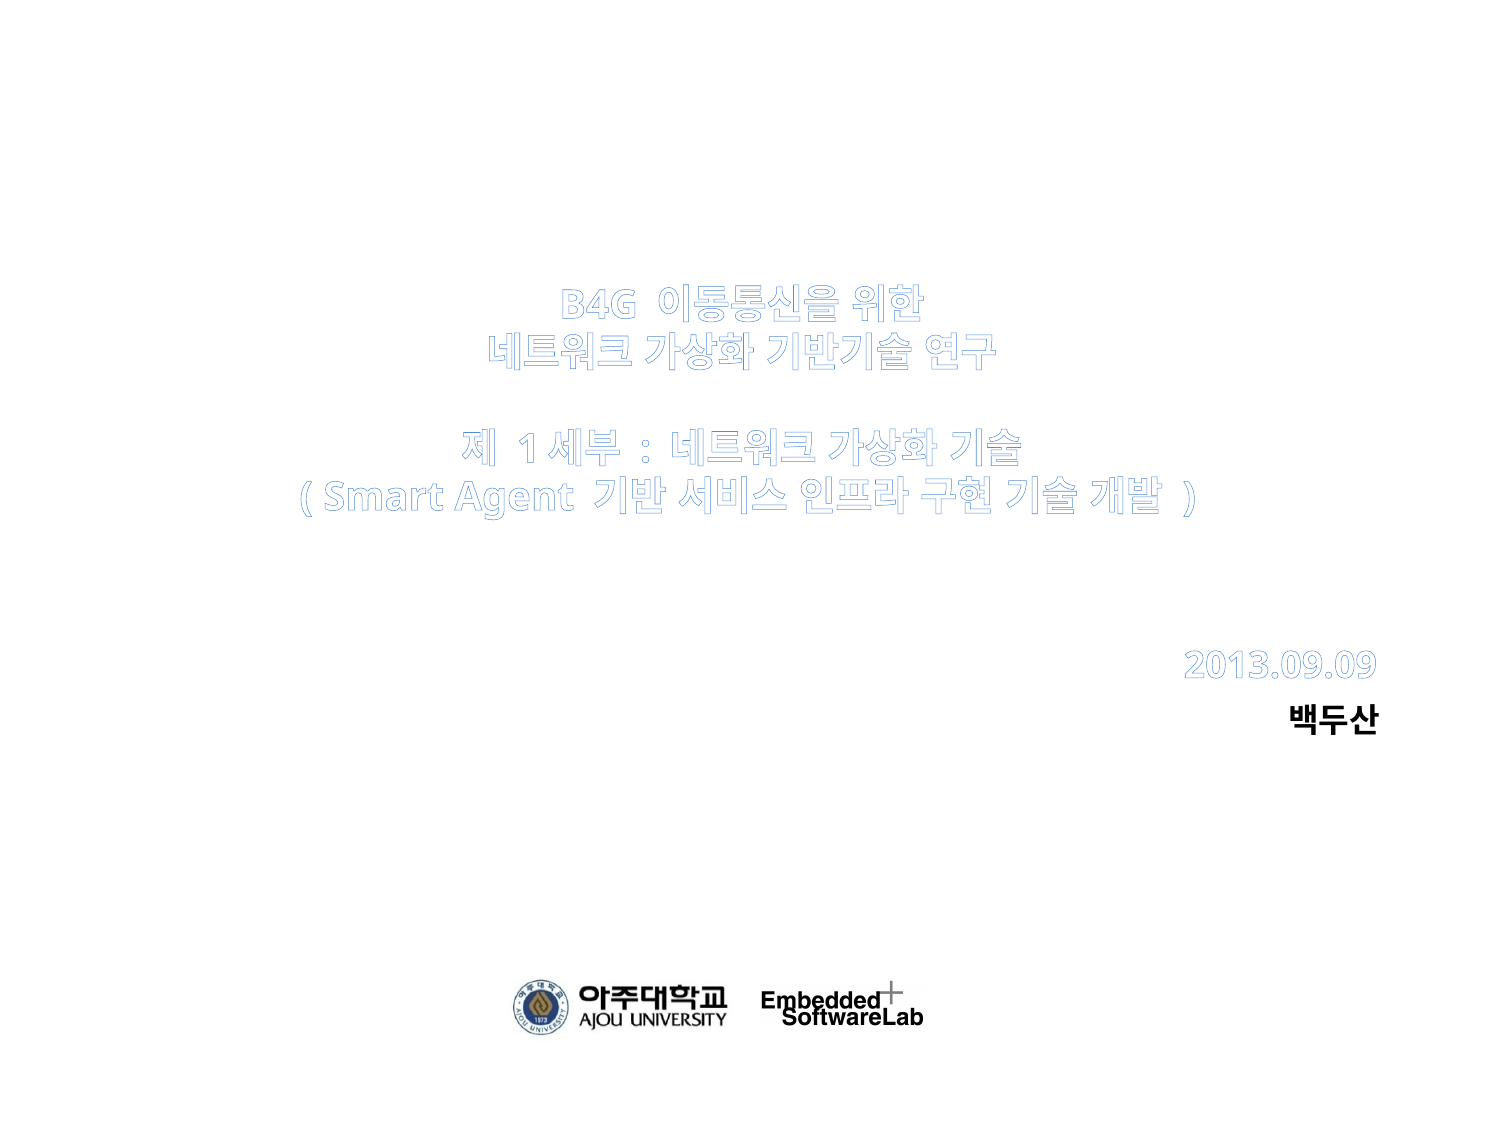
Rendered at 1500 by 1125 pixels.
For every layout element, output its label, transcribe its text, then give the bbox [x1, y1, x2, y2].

list 2013.09.09 [1017, 632, 1393, 680]
subtitle 백두산 [344, 691, 1395, 856]
picture [502, 968, 737, 1043]
picture [760, 979, 925, 1027]
title B4G 이동통신을 위한 네트워크 가상화 기반기술 연구 제 1세부 : 네트워크 가상화 기술 ( Smart Agent 기반 서비스 인프라 구현 기술 개발 ) [70, 269, 1425, 528]
